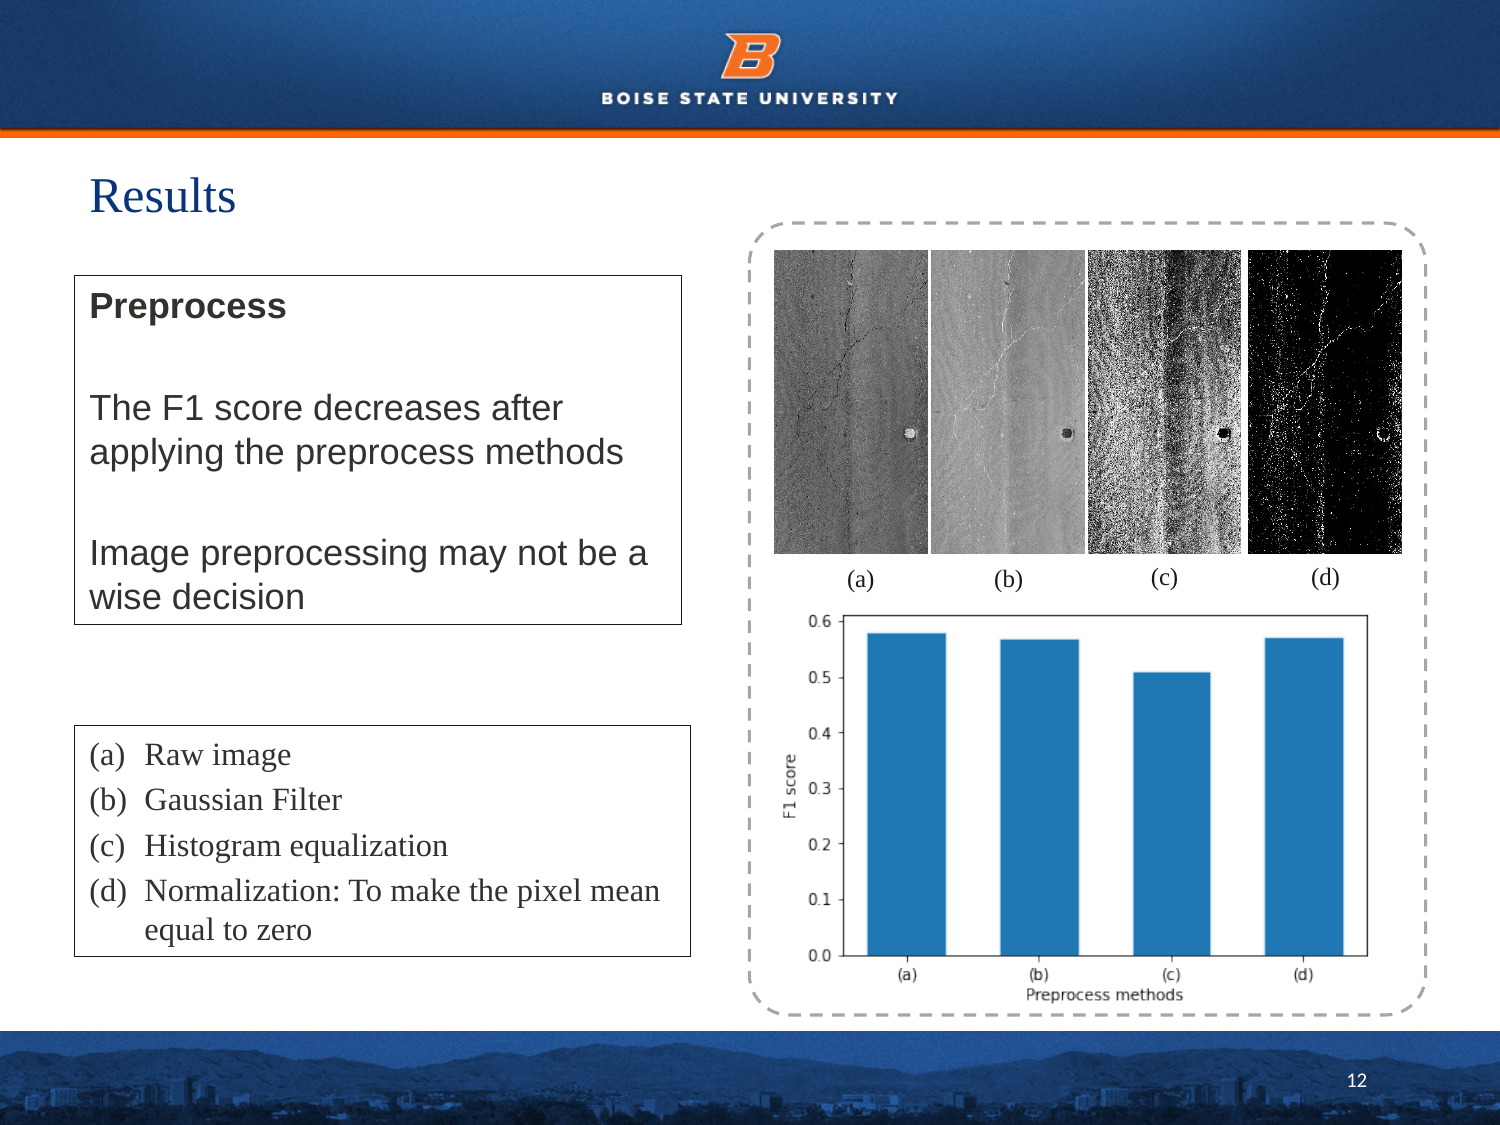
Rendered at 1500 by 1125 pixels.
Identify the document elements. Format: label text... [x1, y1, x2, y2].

text_box Raw image Gaussian Filter Histogram equalization Normalization: To make the pixel mean equal to zero [74, 725, 691, 957]
list Preprocess The F1 score decreases after applying the preprocess methods Image preprocessing may not be a wise decision [74, 275, 682, 625]
picture [774, 604, 1378, 1016]
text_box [774, 250, 1402, 611]
text_box [747, 220, 1428, 1018]
title Results [74, 133, 375, 252]
picture [0, 1031, 1500, 1125]
picture [0, 0, 1500, 138]
